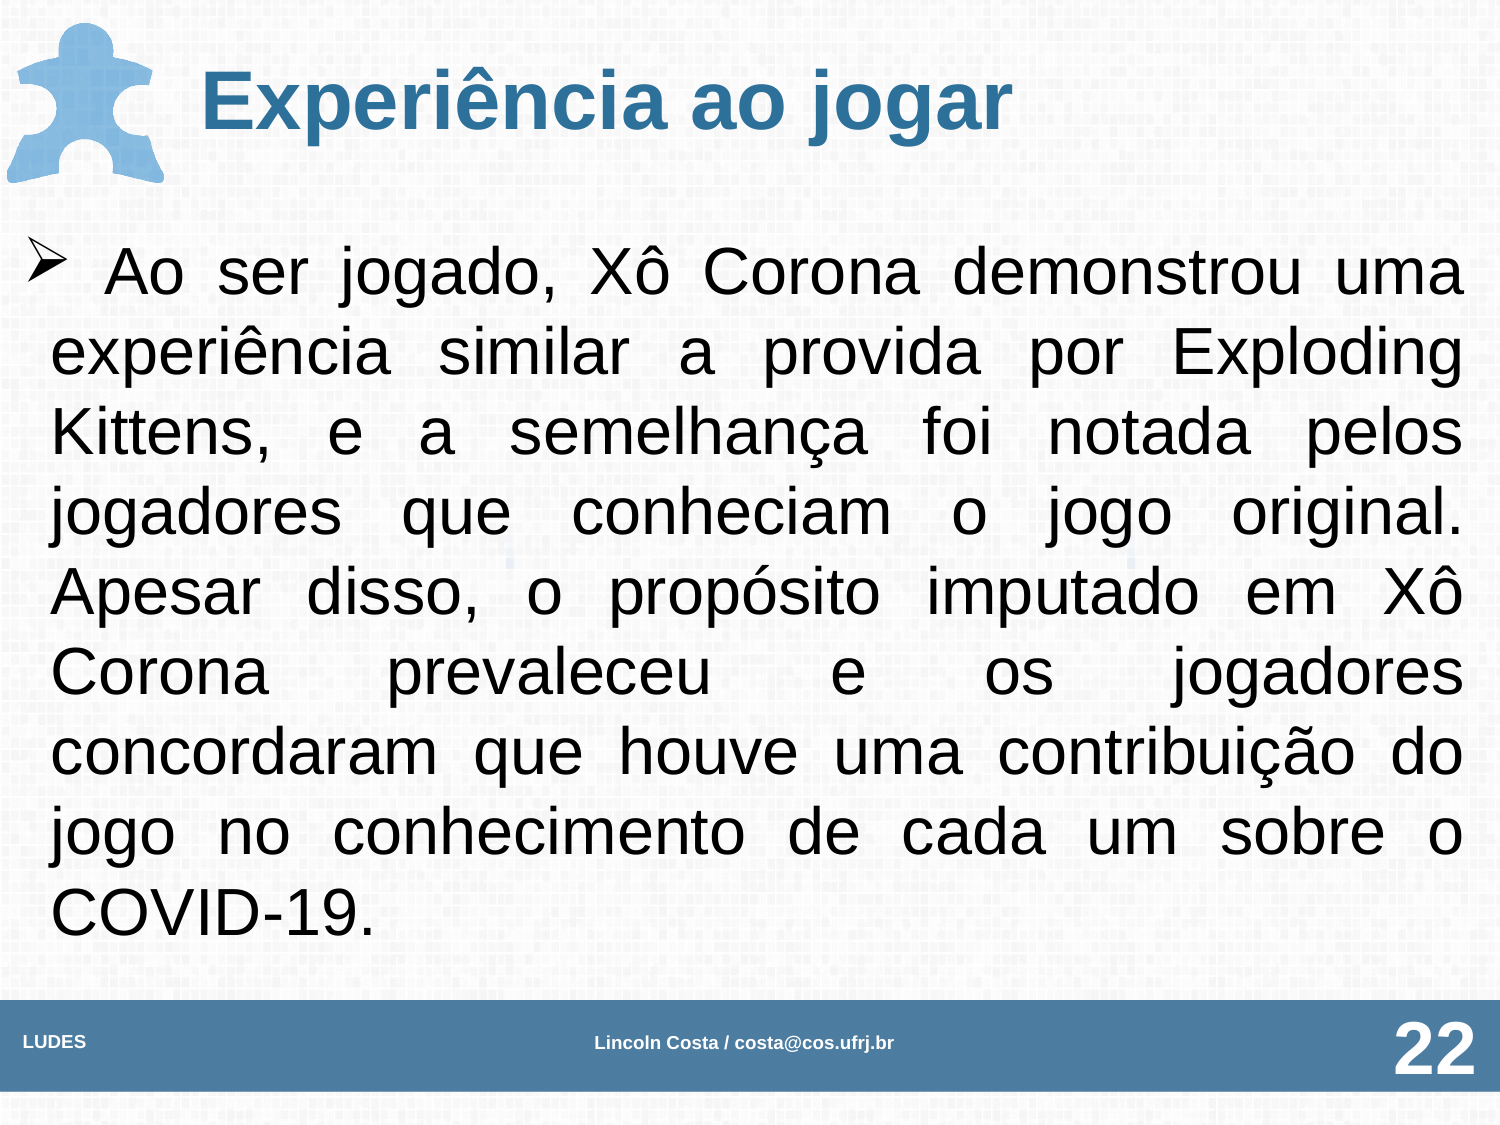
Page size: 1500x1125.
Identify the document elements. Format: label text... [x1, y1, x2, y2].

slide_number 22 [1297, 1021, 1492, 1069]
list Ao ser jogado, Xô Corona demonstrou uma experiência similar a provida por Exploding Kittens, e a semelhança foi notada pelos jogadores que conheciam o jogo original. Apesar disso, o propósito imputado em Xô Corona prevaleceu e os jogadores concordaram que houve uma contribuição do jogo no conhecimento de cada um sobre o COVID-19. [7, 220, 1481, 976]
picture [0, 0, 1500, 1125]
footer Lincoln Costa / costa@cos.ufrj.br [526, 1018, 962, 1066]
title Experiência ao jogar [185, 11, 1481, 195]
slide_number LUDES [7, 1017, 203, 1066]
